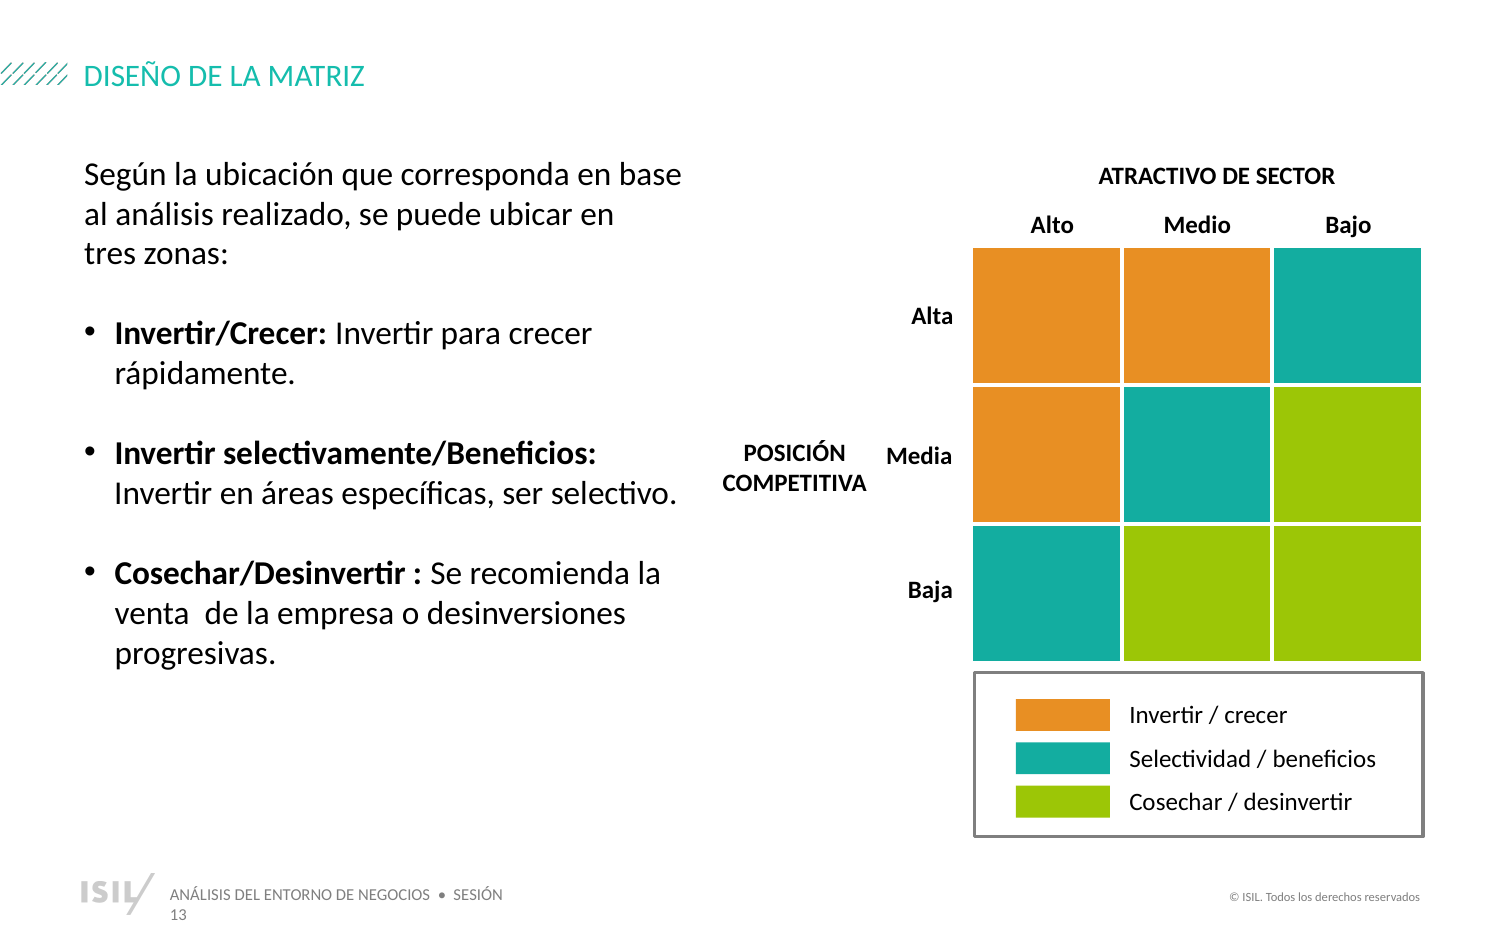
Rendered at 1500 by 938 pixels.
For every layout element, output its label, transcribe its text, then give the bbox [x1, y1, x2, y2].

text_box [1015, 690, 1318, 733]
text_box Según la ubicación que corresponda en base al análisis realizado, se puede ubicar en tres zonas: Invertir/Crecer: Invertir para crecer rápidamente. Invertir selectivamente/Beneficios: Invertir en áreas específicas, ser selectivo. Cosechar/Desinvertir : Se recomienda la venta de la empresa o desinversiones progresivas. [84, 151, 699, 671]
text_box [1015, 777, 1388, 826]
text_box Bajo [1310, 200, 1388, 246]
table_cell [973, 387, 1120, 522]
table_cell [973, 526, 1120, 661]
table_header [1274, 248, 1421, 383]
table_cell [1124, 526, 1270, 661]
table_header [1124, 248, 1270, 383]
table_cell [1274, 526, 1421, 661]
text_box Baja [892, 566, 969, 612]
text_box Alta [896, 291, 969, 337]
text_box Media [893, 431, 969, 477]
text_box DISEÑO DE LA MATRIZ [83, 54, 763, 93]
text_box [974, 672, 1424, 837]
text_box ATRACTIVO DE SECTOR [1083, 152, 1355, 198]
table_cell [1274, 387, 1421, 522]
picture [0, 62, 68, 86]
text_box POSICIÓN COMPETITIVA [696, 429, 893, 505]
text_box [1015, 734, 1415, 783]
text_box Medio [1148, 200, 1248, 246]
table_cell [1124, 387, 1270, 522]
text_box Alto [1015, 200, 1090, 246]
table_header [973, 248, 1120, 383]
